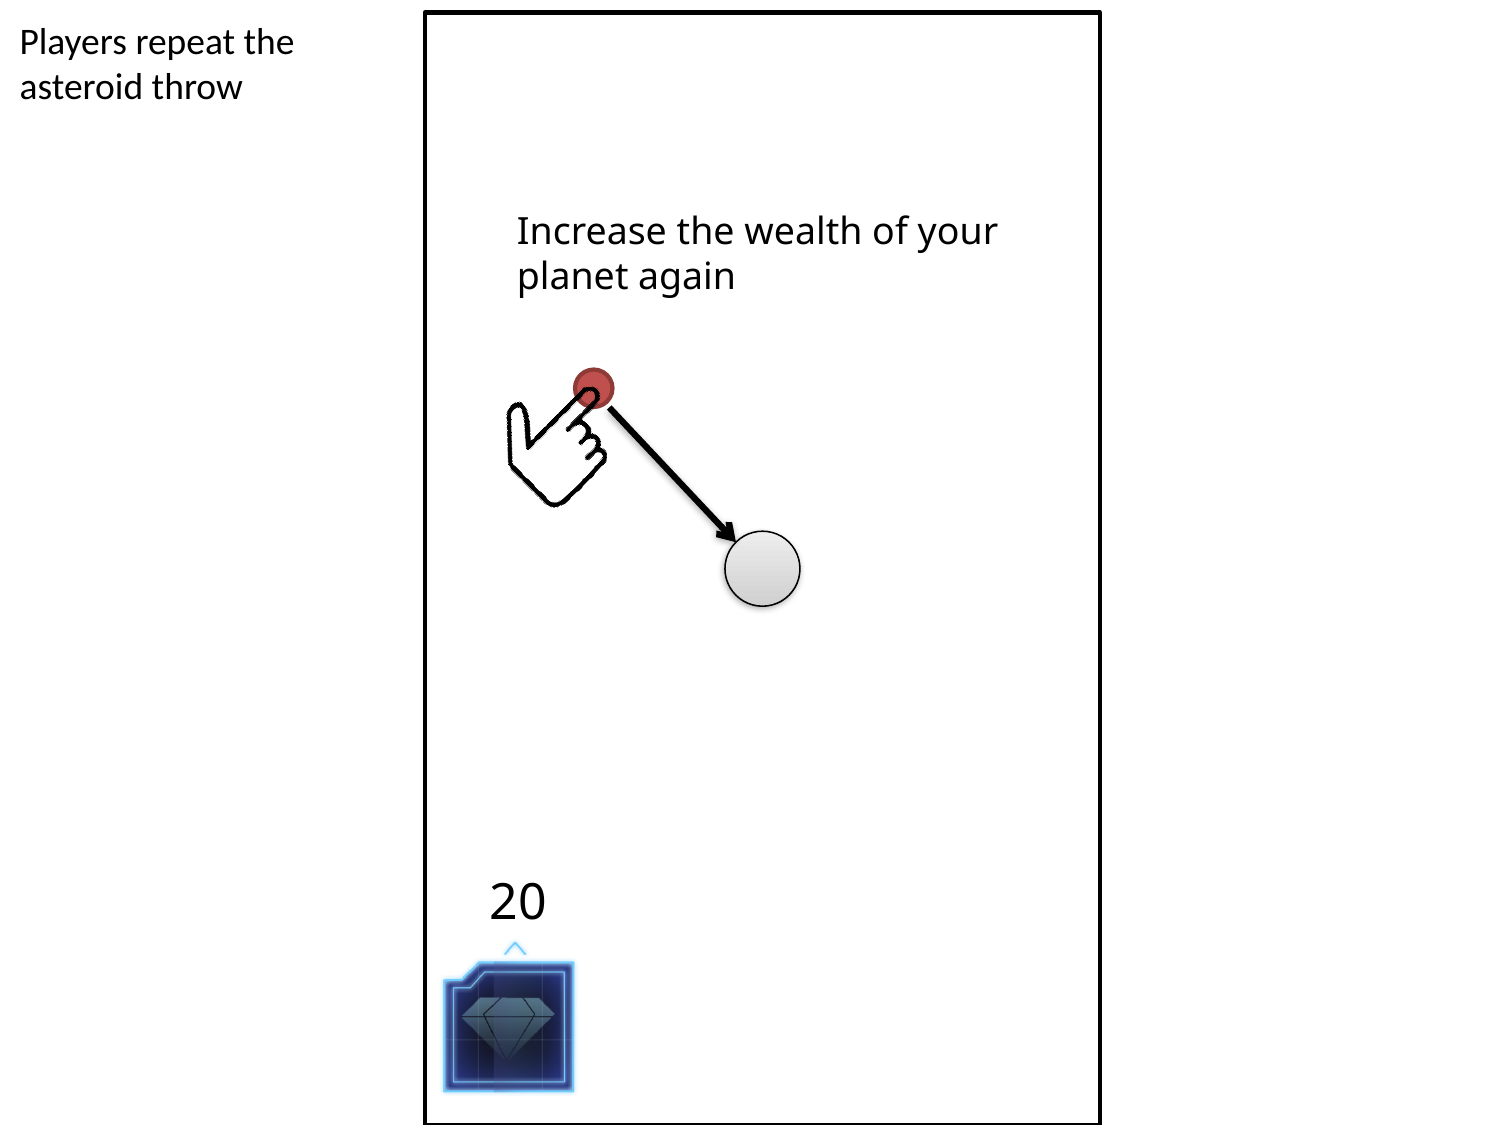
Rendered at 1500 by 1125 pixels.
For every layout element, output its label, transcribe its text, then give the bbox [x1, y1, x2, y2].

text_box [608, 407, 737, 543]
picture [475, 350, 617, 517]
text_box Players repeat the asteroid throw [4, 9, 413, 115]
picture [437, 937, 579, 1097]
text_box 20 [474, 861, 588, 937]
text_box [423, 10, 1102, 1125]
text_box [581, 367, 607, 372]
text_box Increase the wealth of your planet again [502, 199, 1015, 305]
text_box [724, 530, 801, 607]
